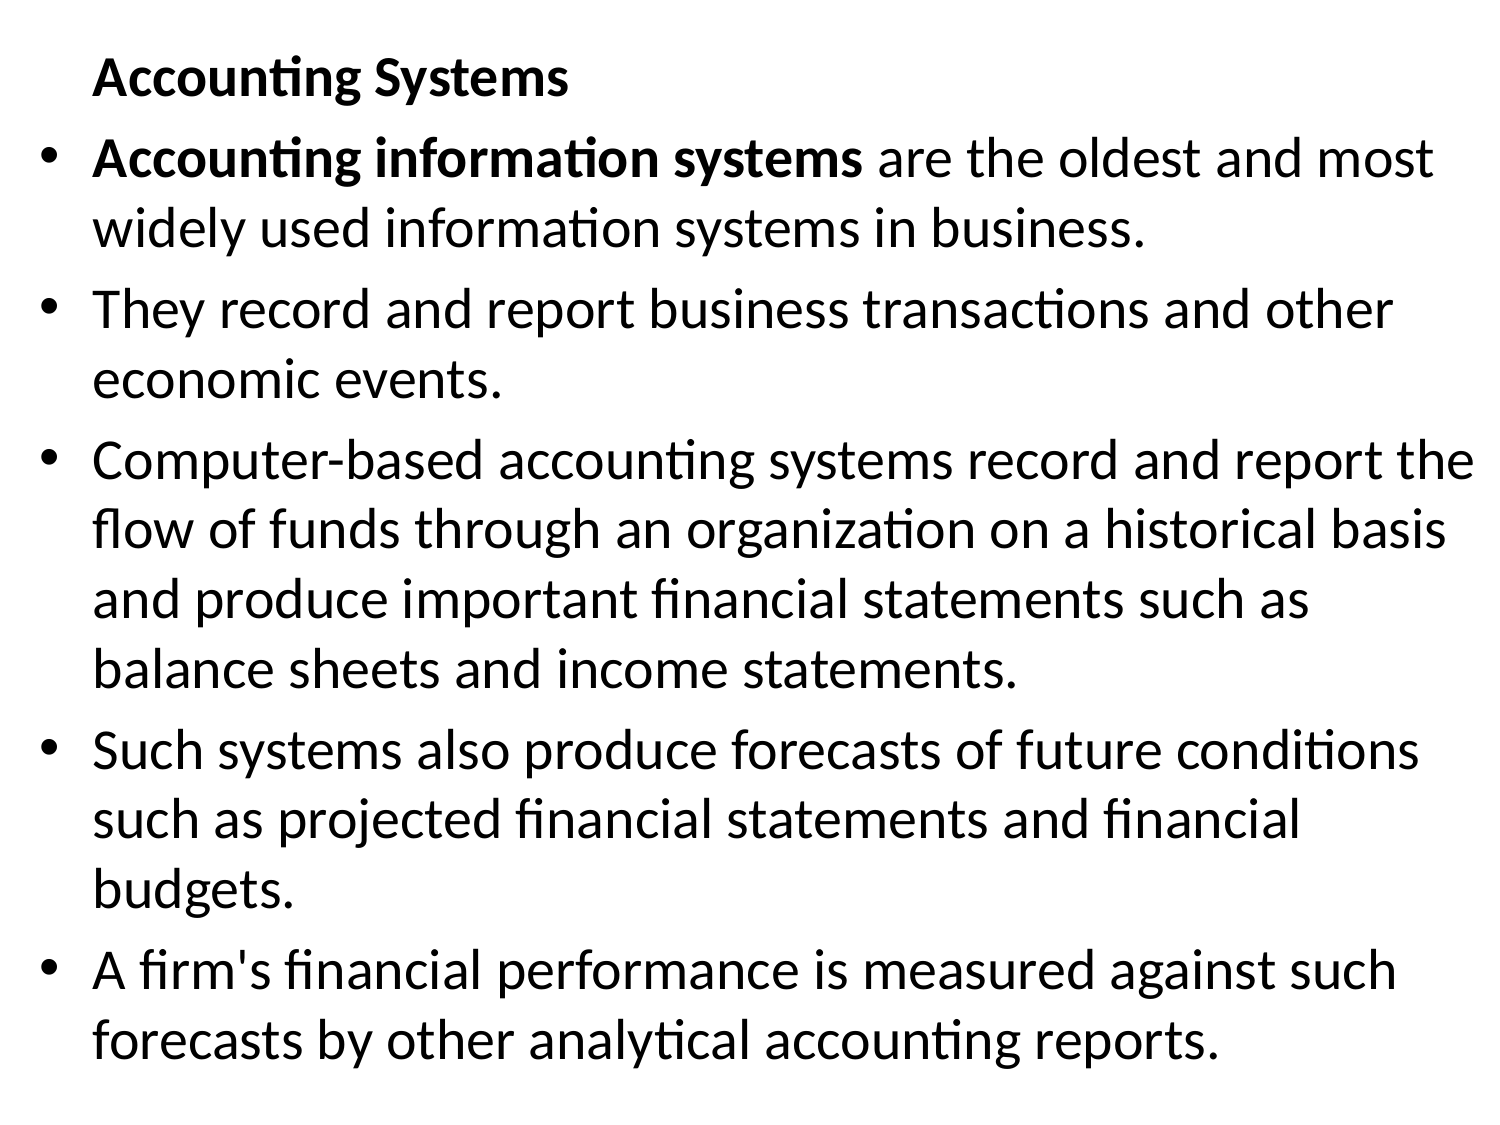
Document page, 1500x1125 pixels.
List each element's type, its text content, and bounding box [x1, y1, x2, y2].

list Accounting Systems Accounting information systems are the oldest and most widely used information systems in business. They record and report business transactions and other economic events. Computer-based accounting systems record and report the flow of funds through an organization on a historical basis and produce important financial statements such as balance sheets and income statements. Such systems also produce forecasts of future conditions such as projected financial statements and financial budgets. A firm's financial performance is measured against such forecasts by other analytical accounting reports. [24, 30, 1500, 1100]
